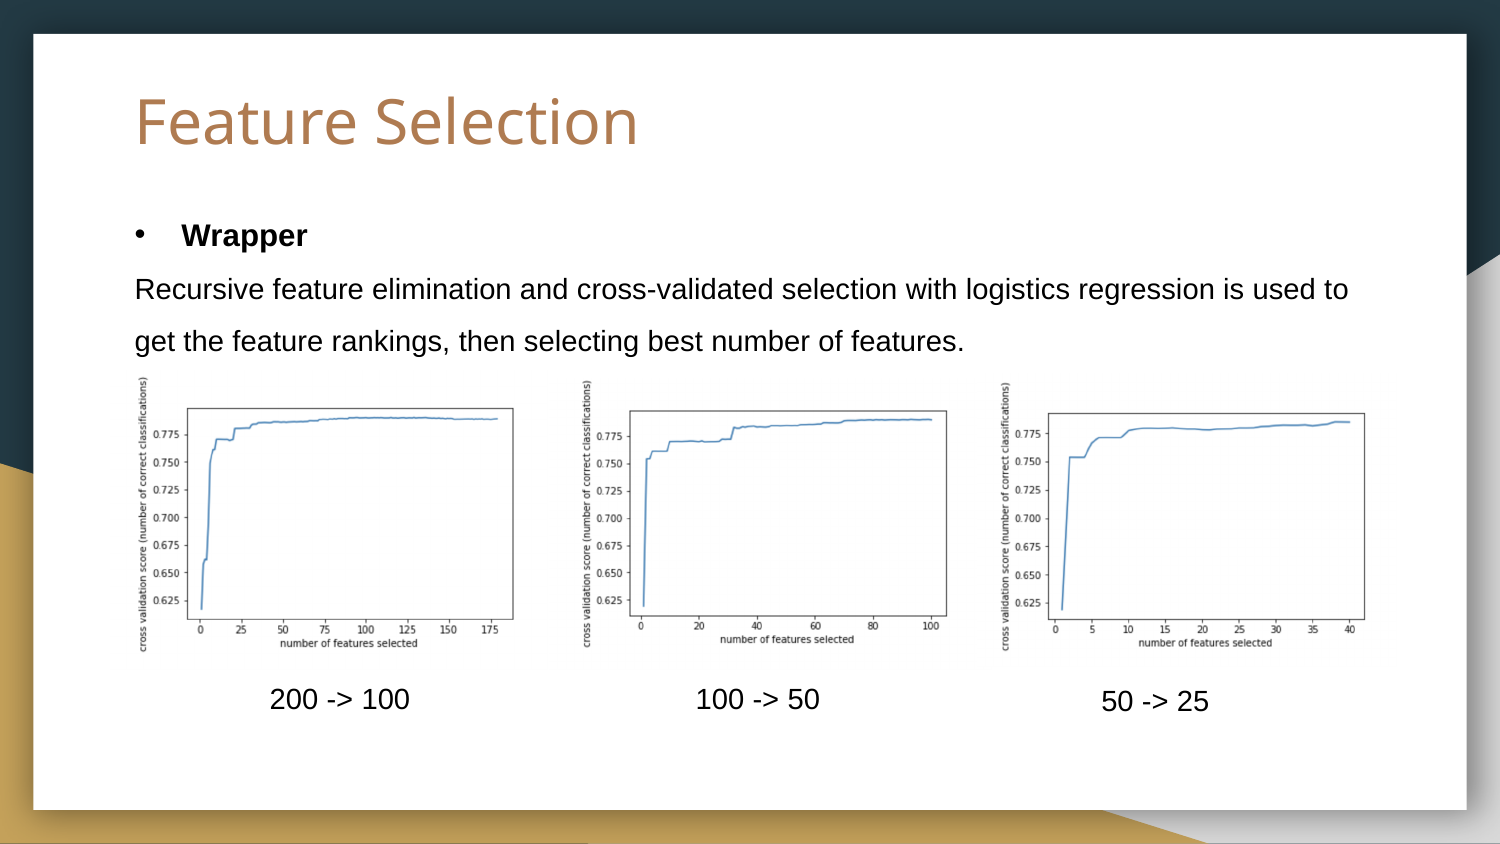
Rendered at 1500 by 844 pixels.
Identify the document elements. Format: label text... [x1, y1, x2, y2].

text_box 200 -> 100 [254, 678, 565, 723]
text_box Wrapper Recursive feature elimination and cross-validated selection with logistics regression is used to get the feature rankings, then selecting best number of features. [119, 189, 1397, 376]
title Feature Selection [119, 67, 1352, 189]
picture [549, 373, 1397, 671]
text_box 100 -> 50 [680, 677, 992, 723]
picture [110, 370, 548, 671]
text_box 50 -> 25 [1086, 675, 1397, 726]
